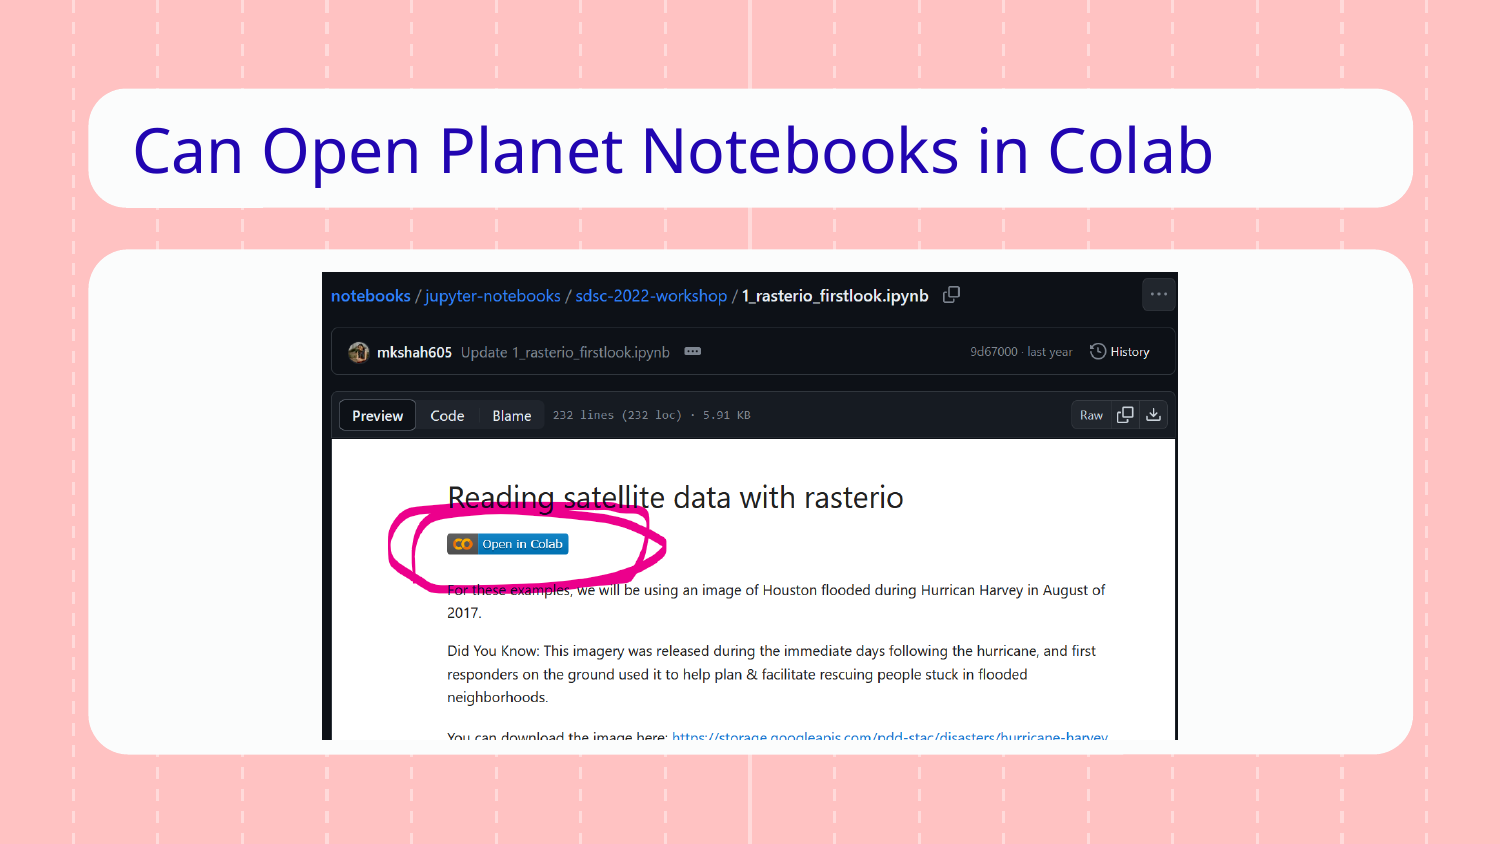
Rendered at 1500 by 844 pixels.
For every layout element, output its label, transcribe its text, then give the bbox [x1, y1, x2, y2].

title Can Open Planet Notebooks in Colab [116, 100, 1383, 196]
picture [322, 272, 1178, 740]
